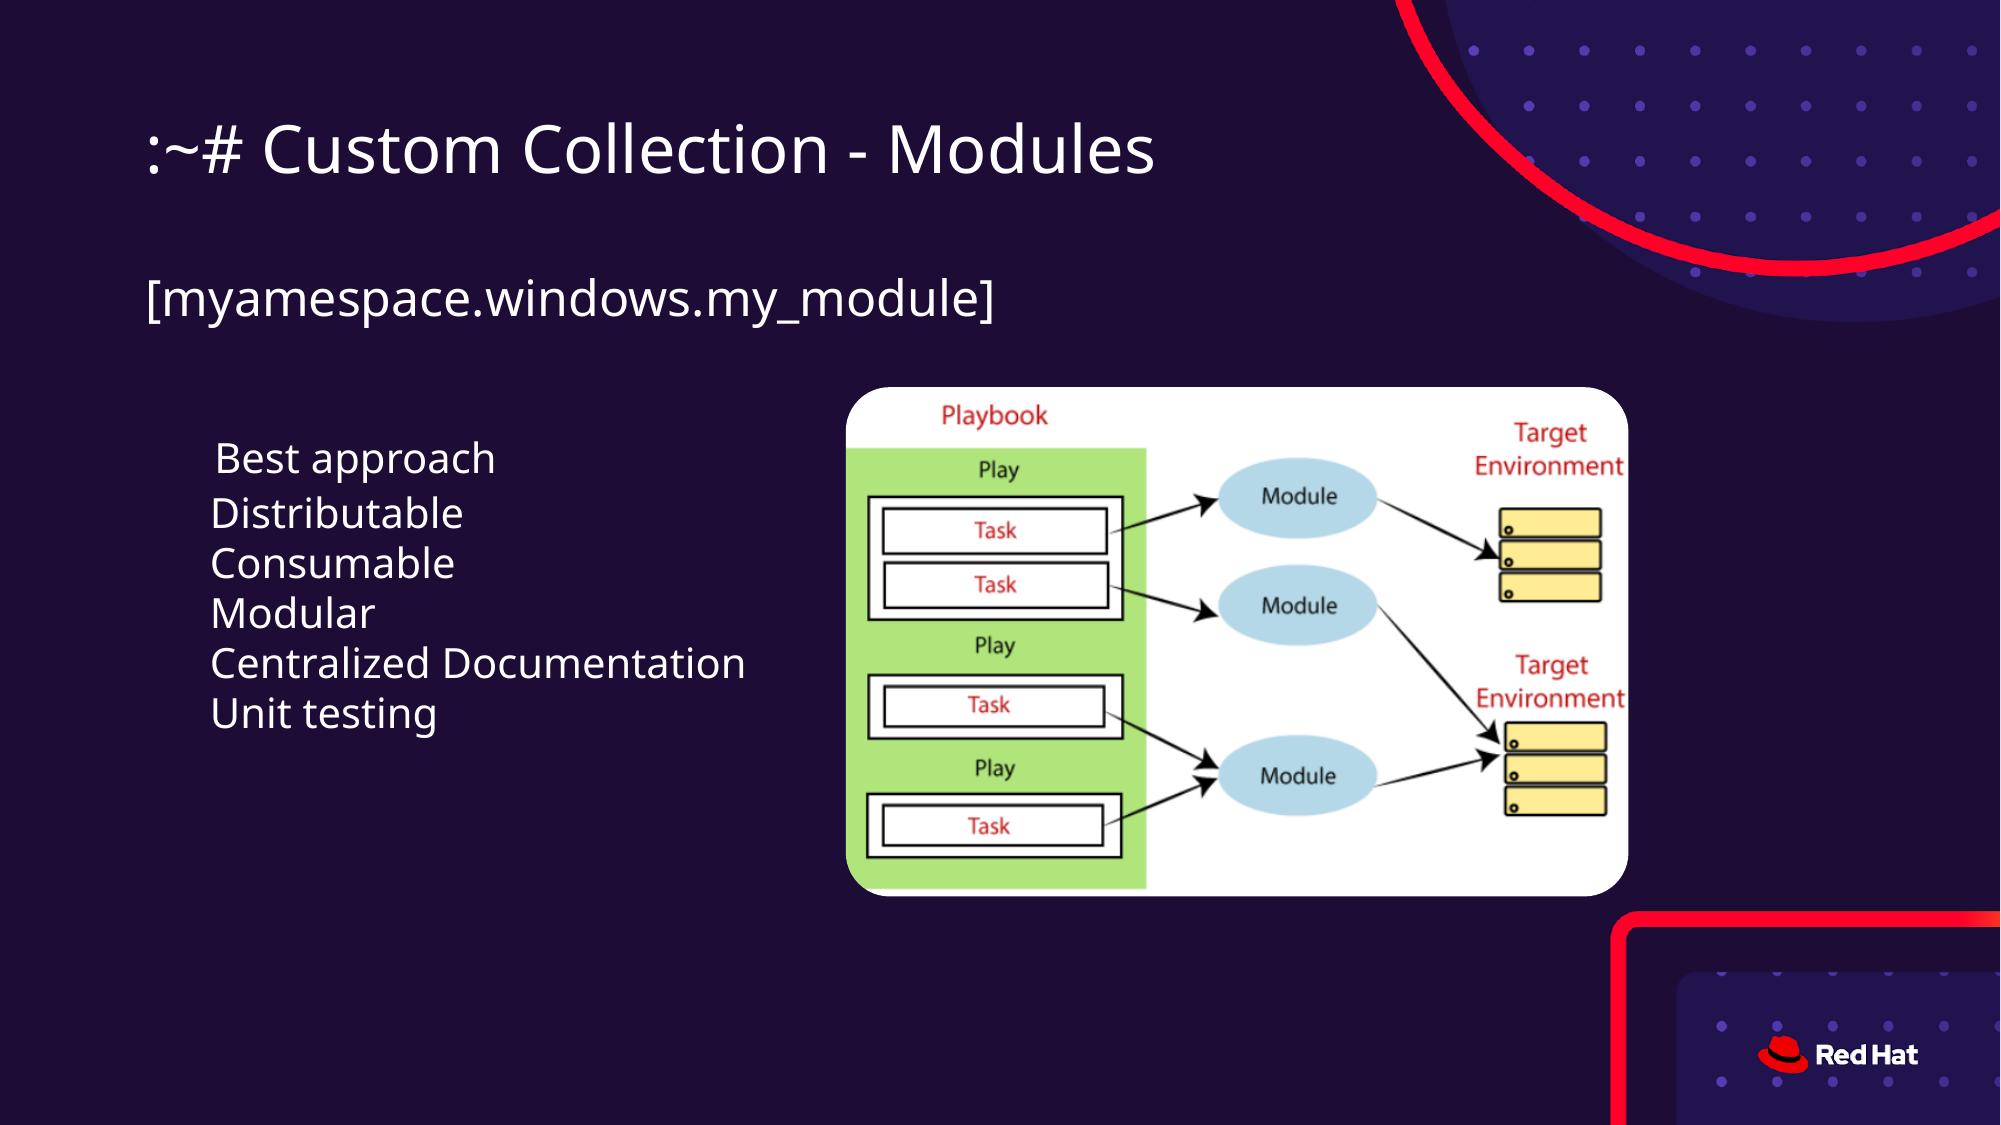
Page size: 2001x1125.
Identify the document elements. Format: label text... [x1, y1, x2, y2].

picture [0, 0, 2001, 1125]
title :~# Custom Collection - Modules [myamespace.windows.my_module] Best approach Distributable Consumable Modular Centralized Documentation Unit testing [73, 91, 1581, 1059]
